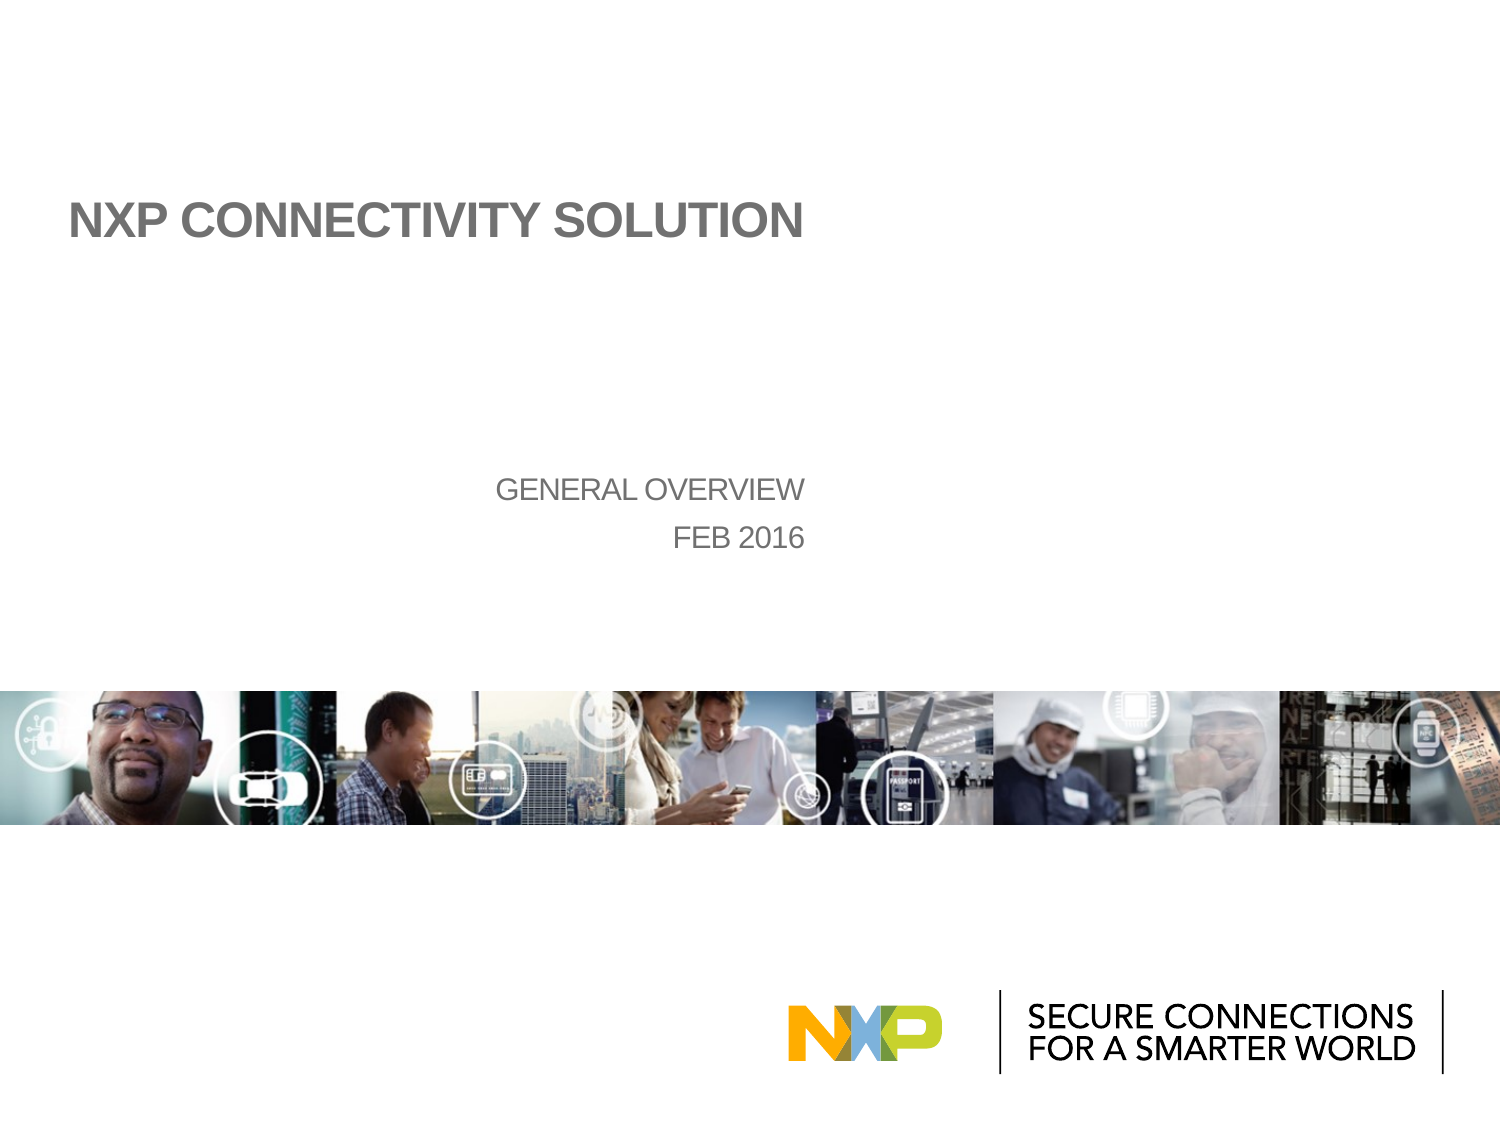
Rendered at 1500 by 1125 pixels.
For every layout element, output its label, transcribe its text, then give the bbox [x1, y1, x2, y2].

list General Overview Feb 2016 [53, 462, 821, 648]
title NXP Connectivity Solution [51, 170, 822, 456]
picture [0, 691, 1500, 825]
